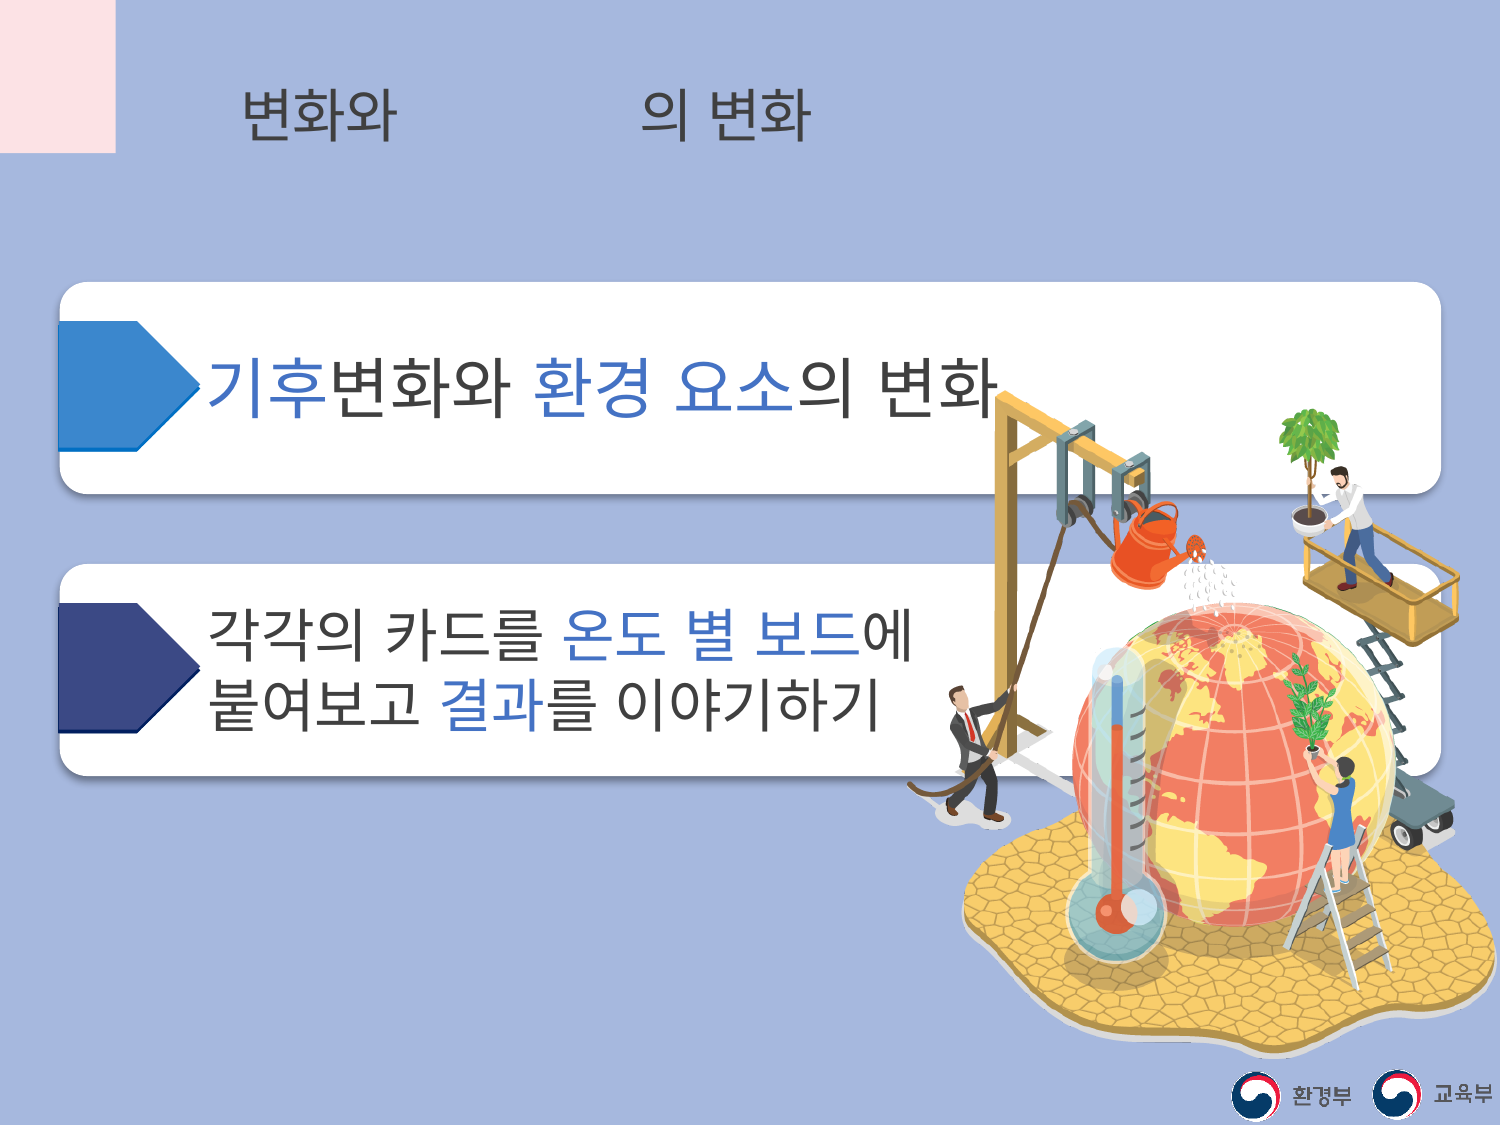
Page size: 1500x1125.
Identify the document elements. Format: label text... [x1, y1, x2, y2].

text_box 기후변화와 생물 요소의 변화 [119, 71, 1255, 157]
picture [1366, 1065, 1500, 1125]
picture [893, 380, 1500, 1059]
picture [1225, 1065, 1359, 1125]
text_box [58, 563, 893, 777]
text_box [58, 281, 1442, 495]
